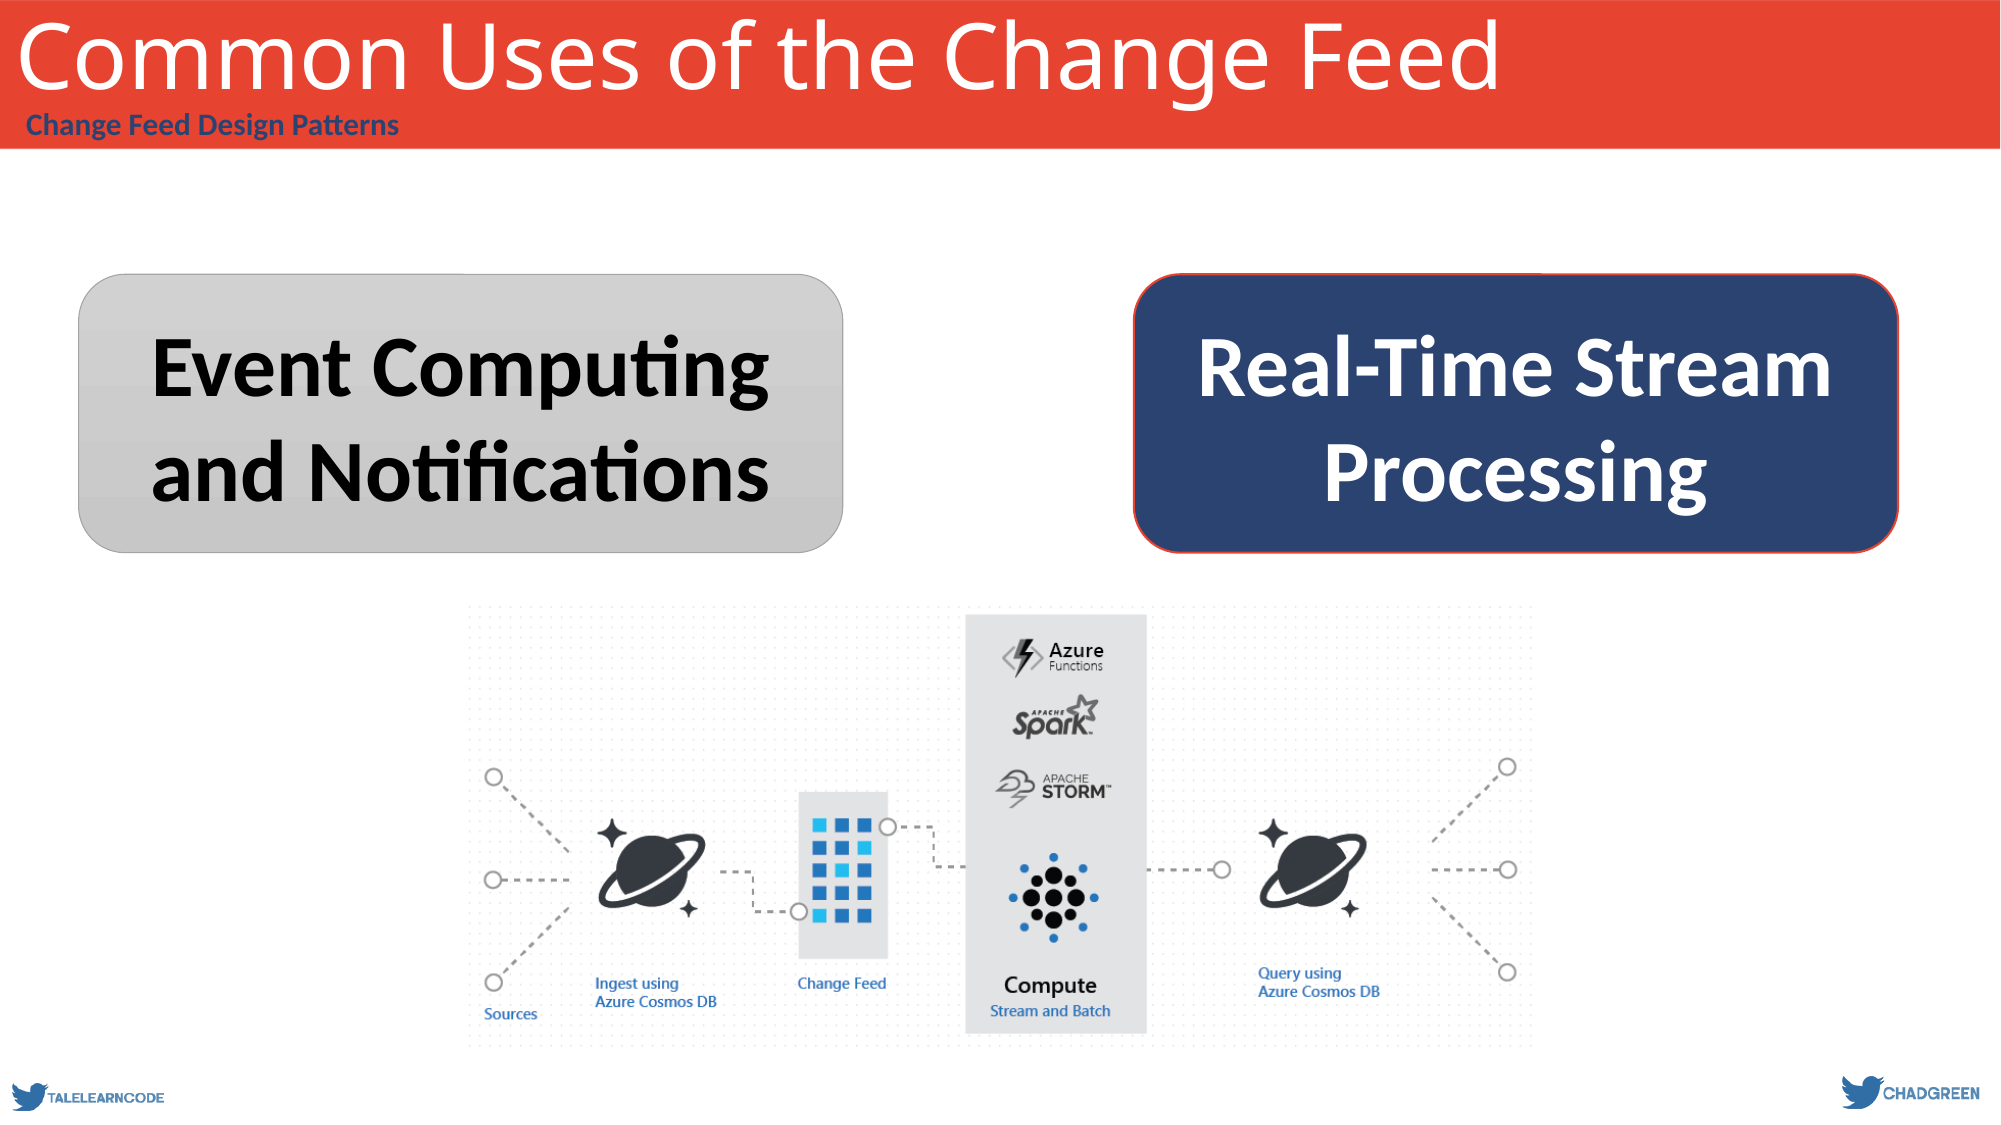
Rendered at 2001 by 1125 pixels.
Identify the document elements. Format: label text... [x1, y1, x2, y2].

list Change Feed Design Patterns [11, 101, 2000, 150]
picture [0, 0, 2001, 1125]
text_box Event Computing and Notifications [78, 273, 844, 554]
text_box Real-Time Stream Processing [1132, 273, 1900, 554]
title Common Uses of the Change Feed [0, 3, 2000, 150]
